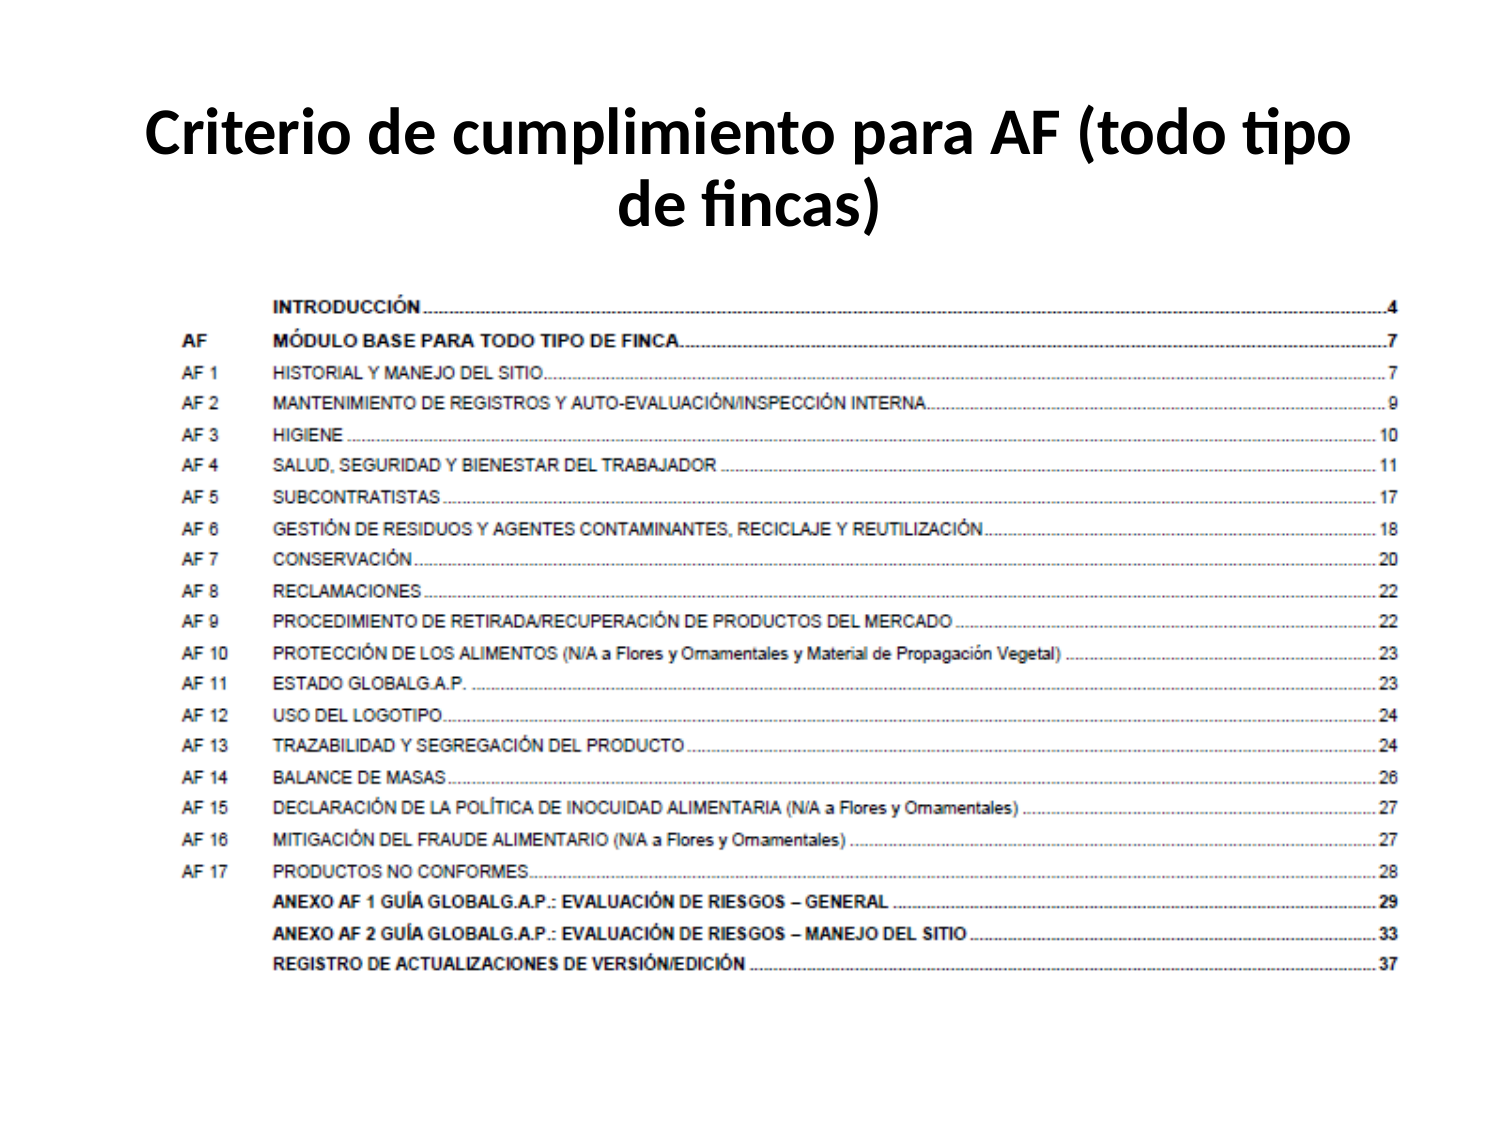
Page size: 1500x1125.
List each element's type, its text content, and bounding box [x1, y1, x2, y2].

picture [53, 278, 1439, 1012]
title Criterio de cumplimiento para AF (todo tipo de fincas) [103, 59, 1397, 278]
